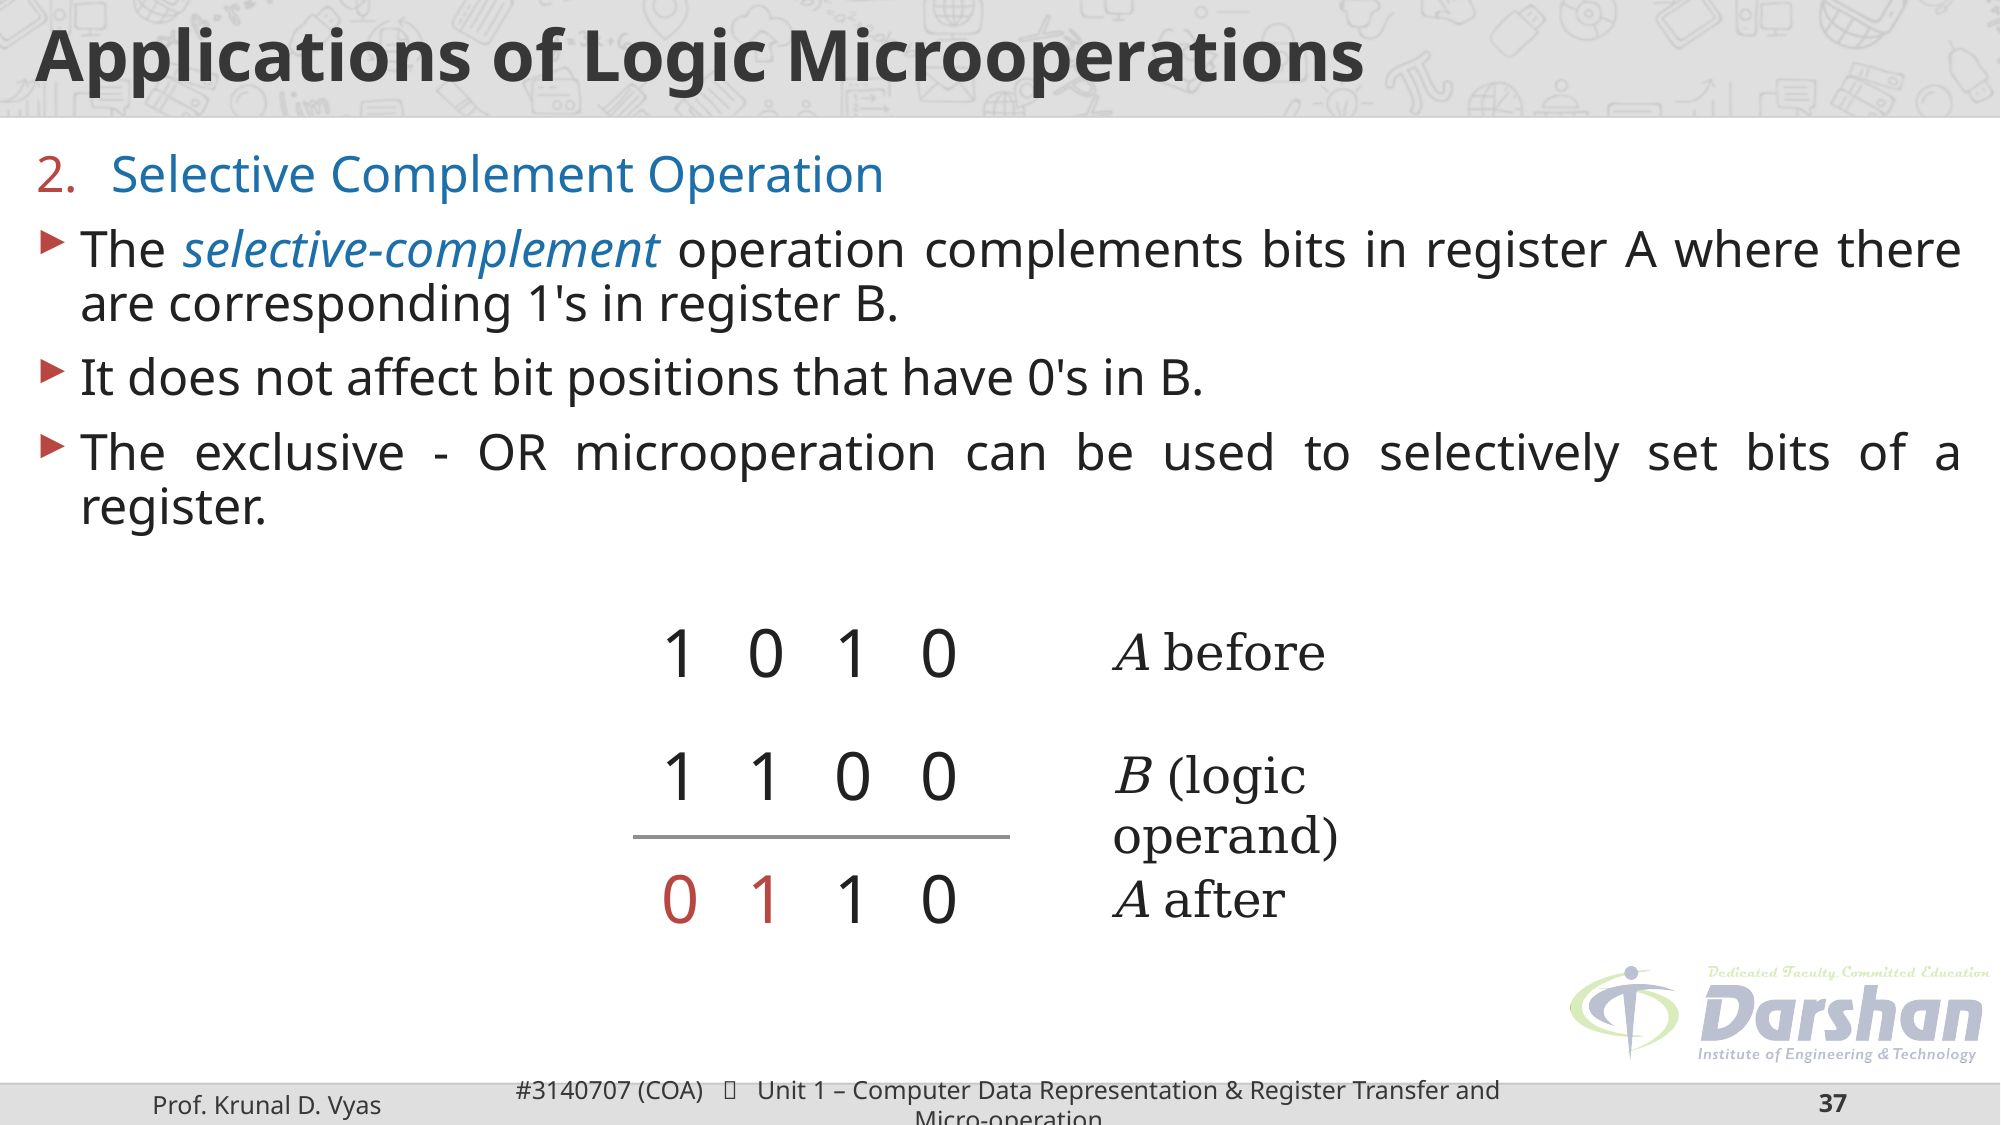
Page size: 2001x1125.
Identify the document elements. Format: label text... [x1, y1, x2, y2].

text_box 1 [646, 603, 715, 698]
text_box 1 [733, 726, 801, 821]
text_box 1 [819, 849, 888, 944]
text_box 0 [733, 603, 801, 698]
text_box 0 [646, 849, 715, 944]
text_box 0 [819, 726, 888, 821]
text_box 1 [819, 603, 888, 698]
text_box 1 [646, 726, 715, 821]
title Applications of Logic Microoperations [0, 0, 2000, 117]
text_box 1 [733, 849, 801, 944]
text_box 0 [906, 849, 974, 944]
list Selective Complement Operation The selective-complement operation complements bits in register A where there are corresponding 1's in register B. It does not affect bit positions that have 0's in B. The exclusive - OR microoperation can be used to selectively set bits of a register. [21, 141, 1979, 522]
text_box A after [1097, 859, 1448, 935]
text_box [1570, 966, 1990, 1063]
text_box 0 [906, 726, 974, 821]
text_box 0 [906, 603, 974, 698]
text_box B (logic operand) [1097, 736, 1535, 871]
text_box A before [1097, 613, 1448, 688]
